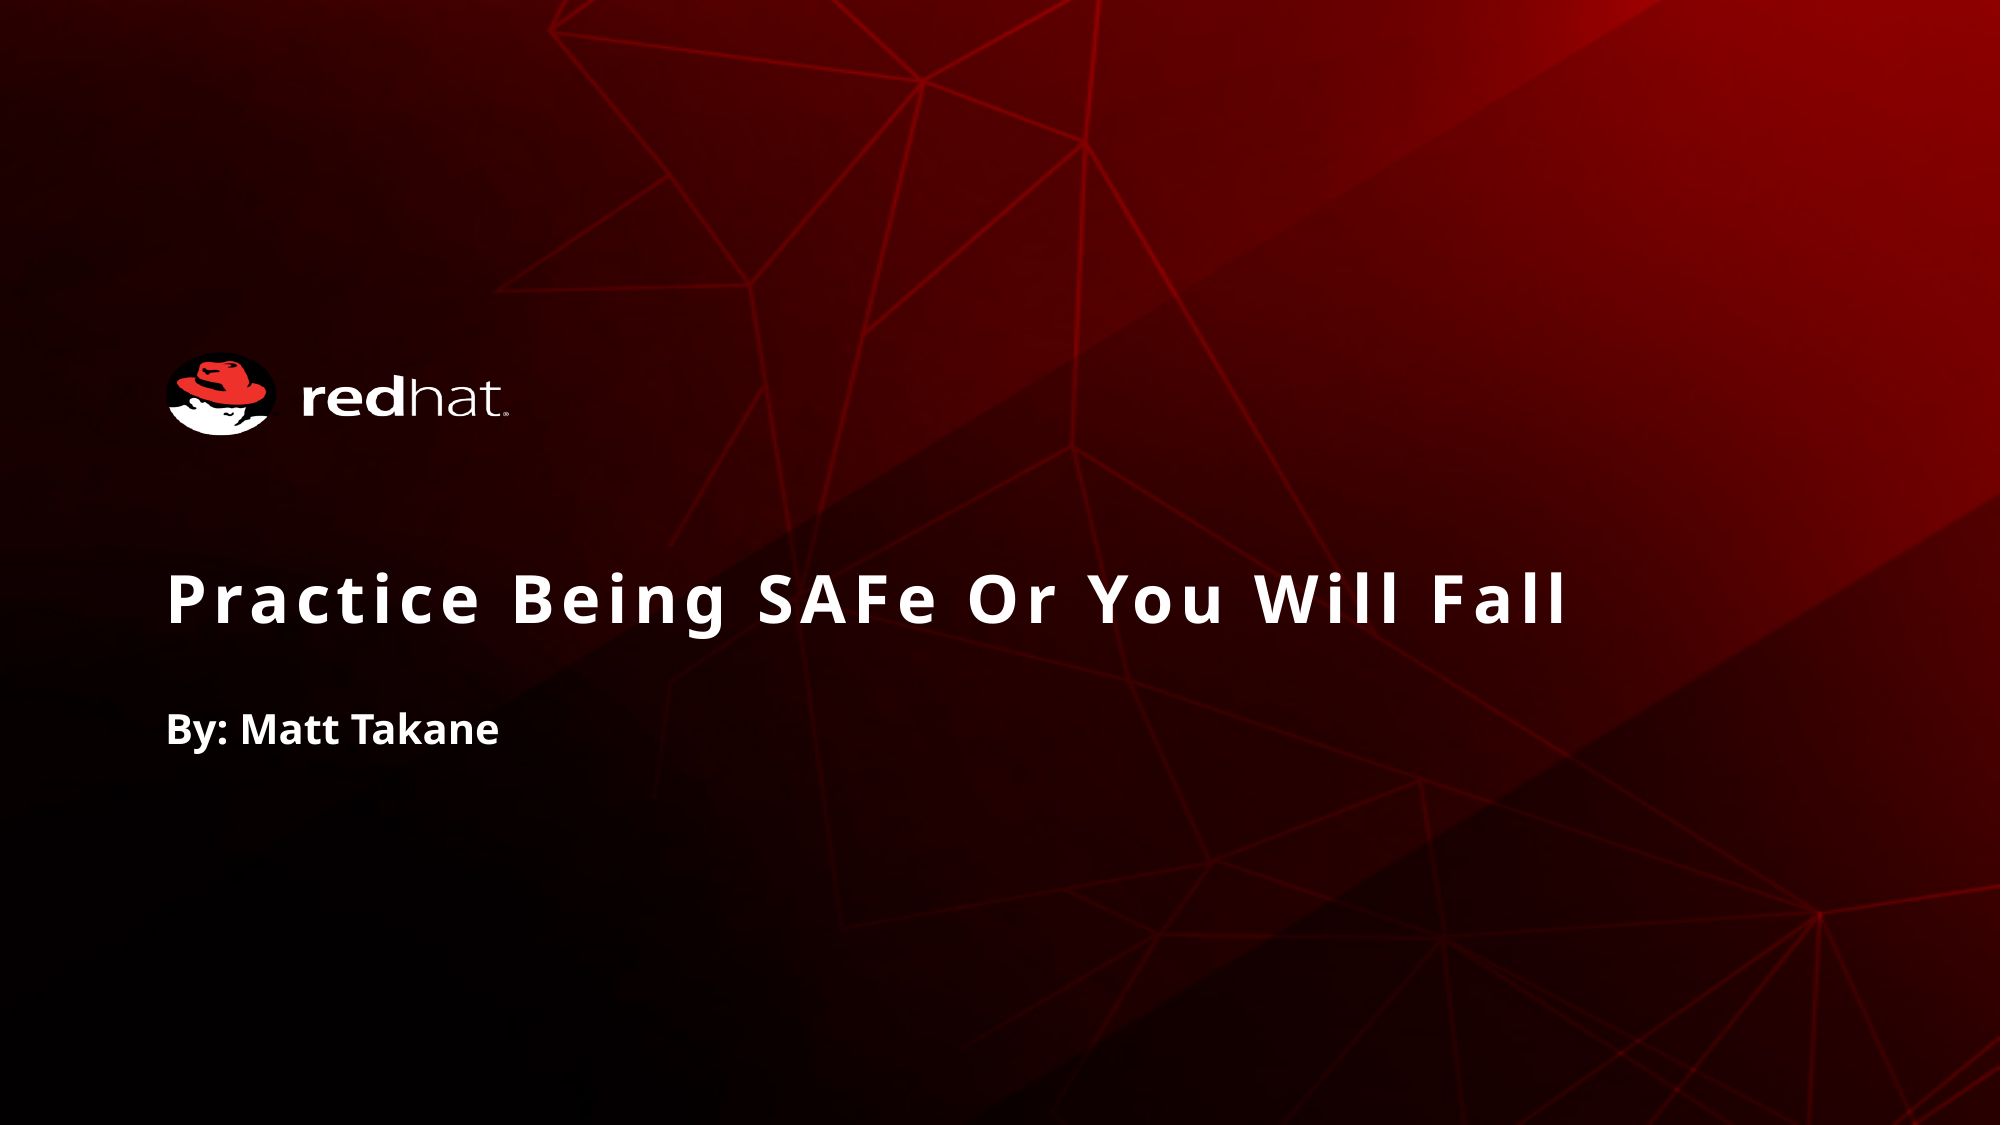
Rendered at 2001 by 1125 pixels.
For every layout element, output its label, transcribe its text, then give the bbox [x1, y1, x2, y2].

title Practice Being SAFe Or You Will Fall [149, 443, 1881, 647]
subtitle By: Matt Takane [149, 690, 1881, 928]
picture [0, 0, 2000, 1125]
